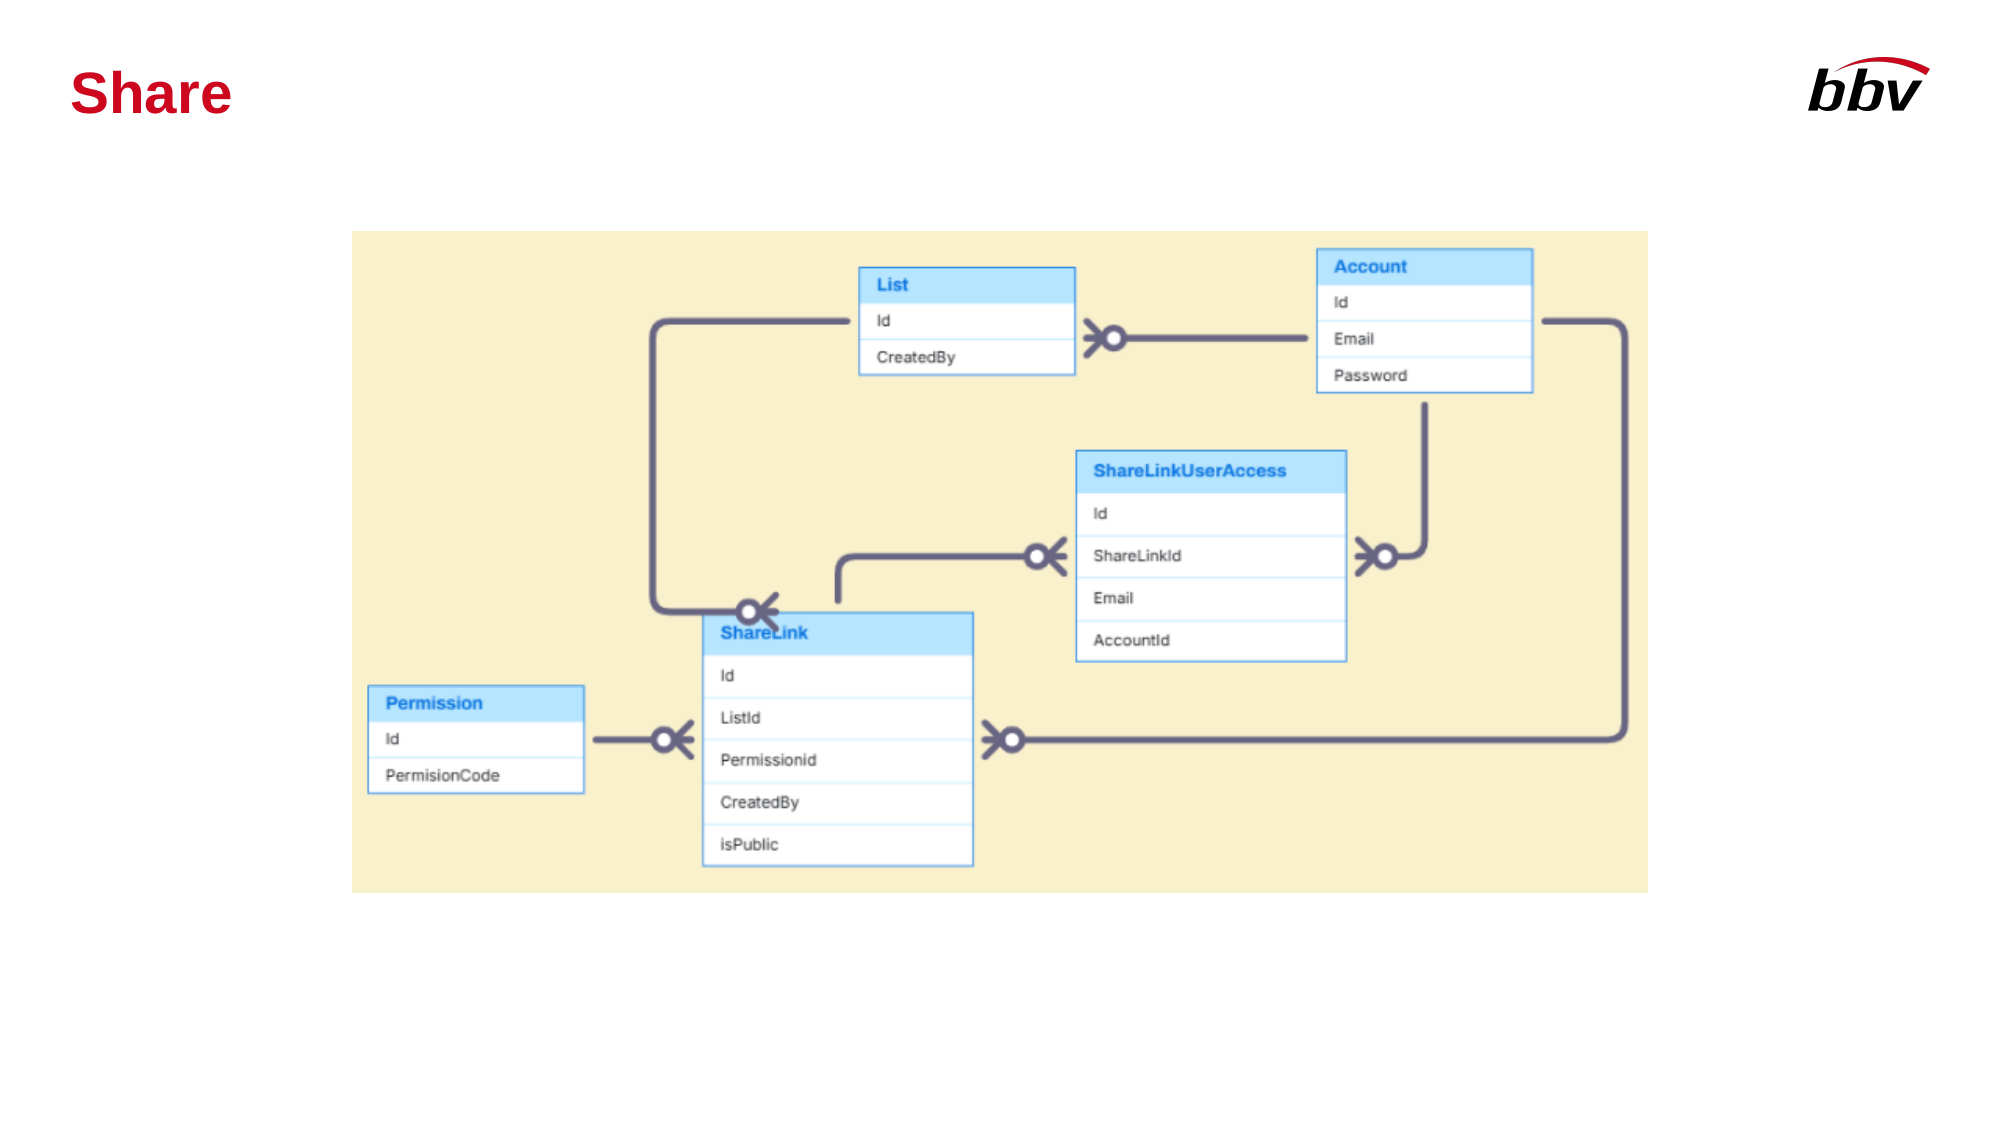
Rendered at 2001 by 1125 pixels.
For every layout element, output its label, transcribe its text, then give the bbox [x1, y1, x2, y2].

title Share [70, 0, 1666, 181]
picture [351, 231, 1648, 894]
picture [1808, 57, 1930, 111]
